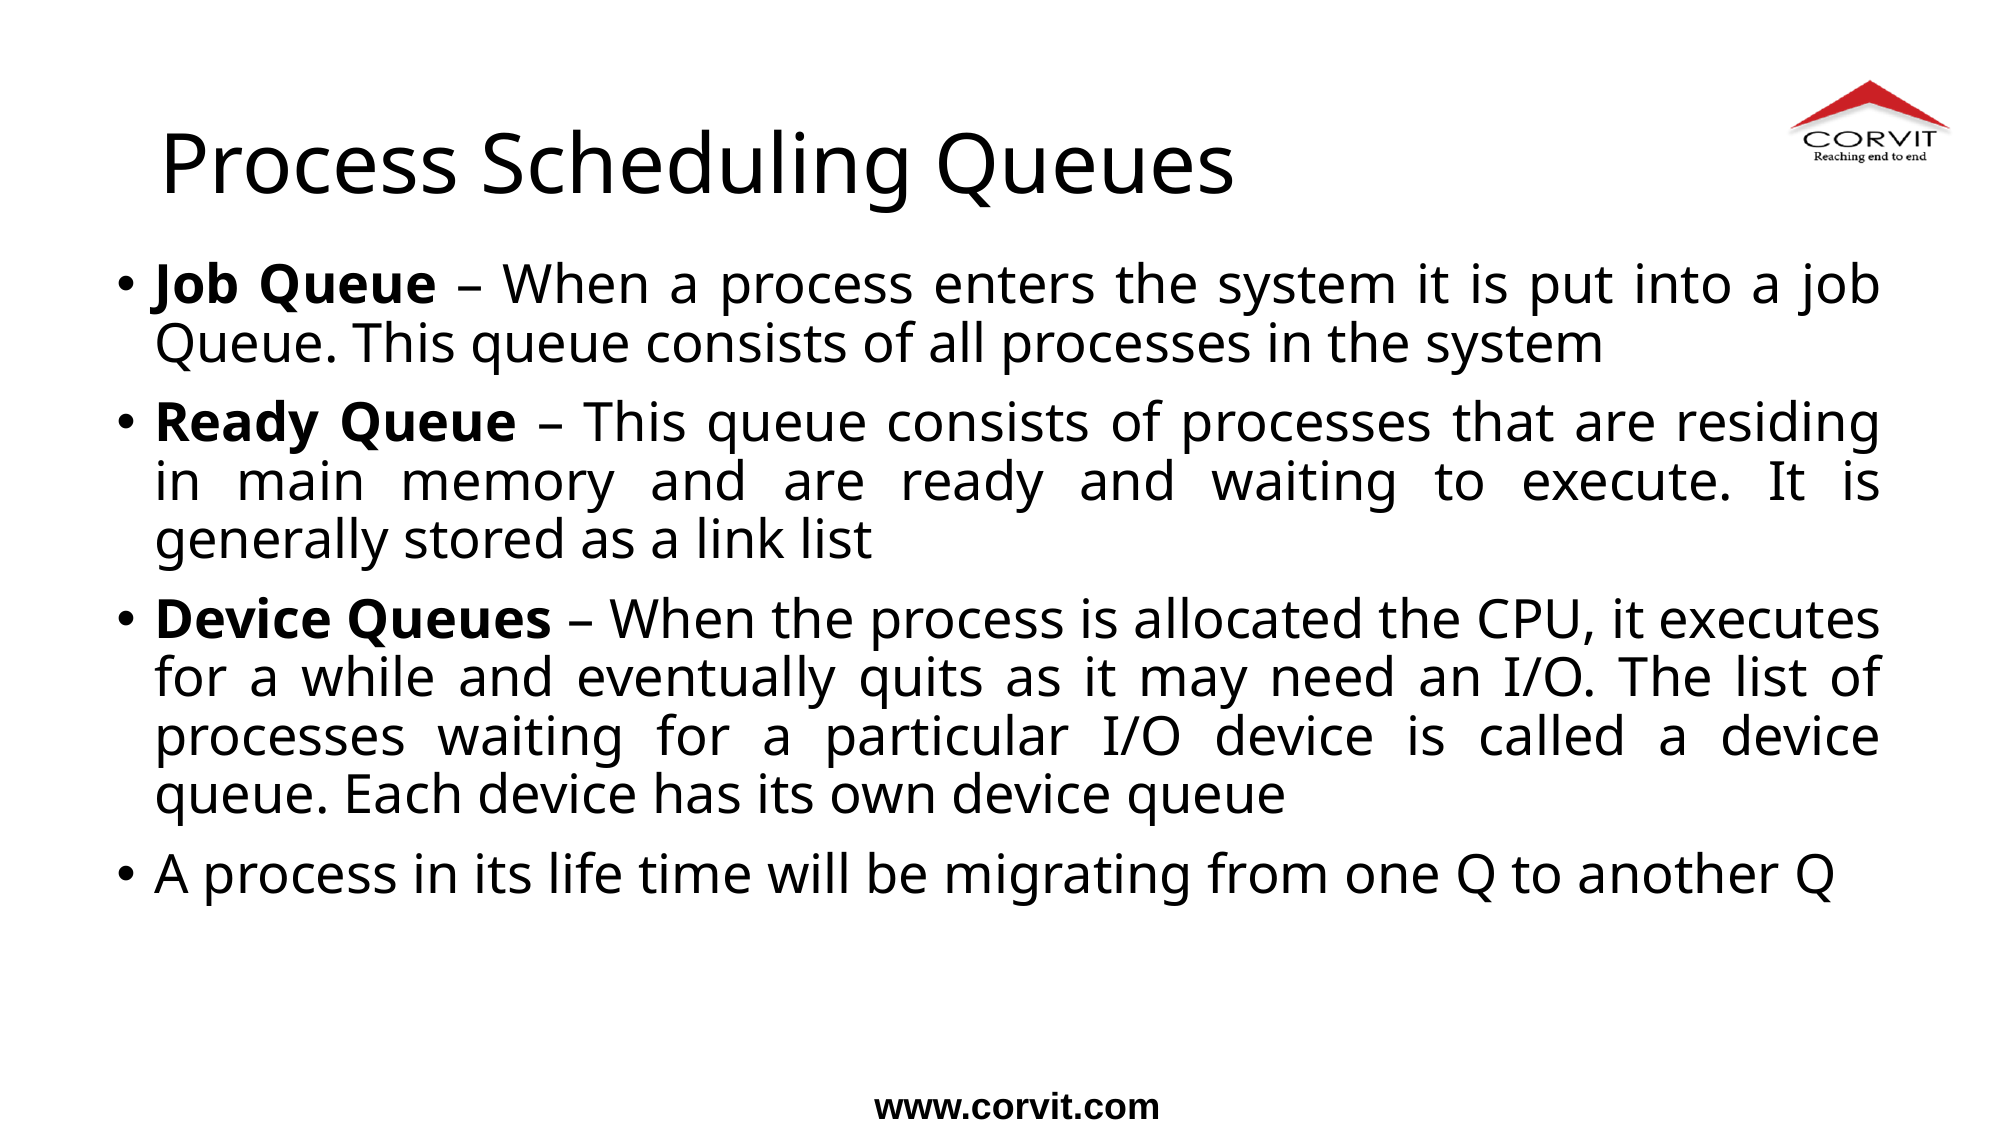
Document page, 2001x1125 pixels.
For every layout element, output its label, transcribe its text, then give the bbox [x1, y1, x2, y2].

list Job Queue – When a process enters the system it is put into a job Queue. This queue consists of all processes in the system Ready Queue – This queue consists of processes that are residing in main memory and are ready and waiting to execute. It is generally stored as a link list Device Queues – When the process is allocated the CPU, it executes for a while and eventually quits as it may need an I/O. The list of processes waiting for a particular I/O device is called a device queue. Each device has its own device queue A process in its life time will be migrating from one Q to another Q [101, 249, 1899, 964]
title Process Scheduling Queues [144, 57, 1870, 249]
picture [1785, 77, 1953, 167]
text_box www.corvit.com [34, 1074, 2000, 1125]
